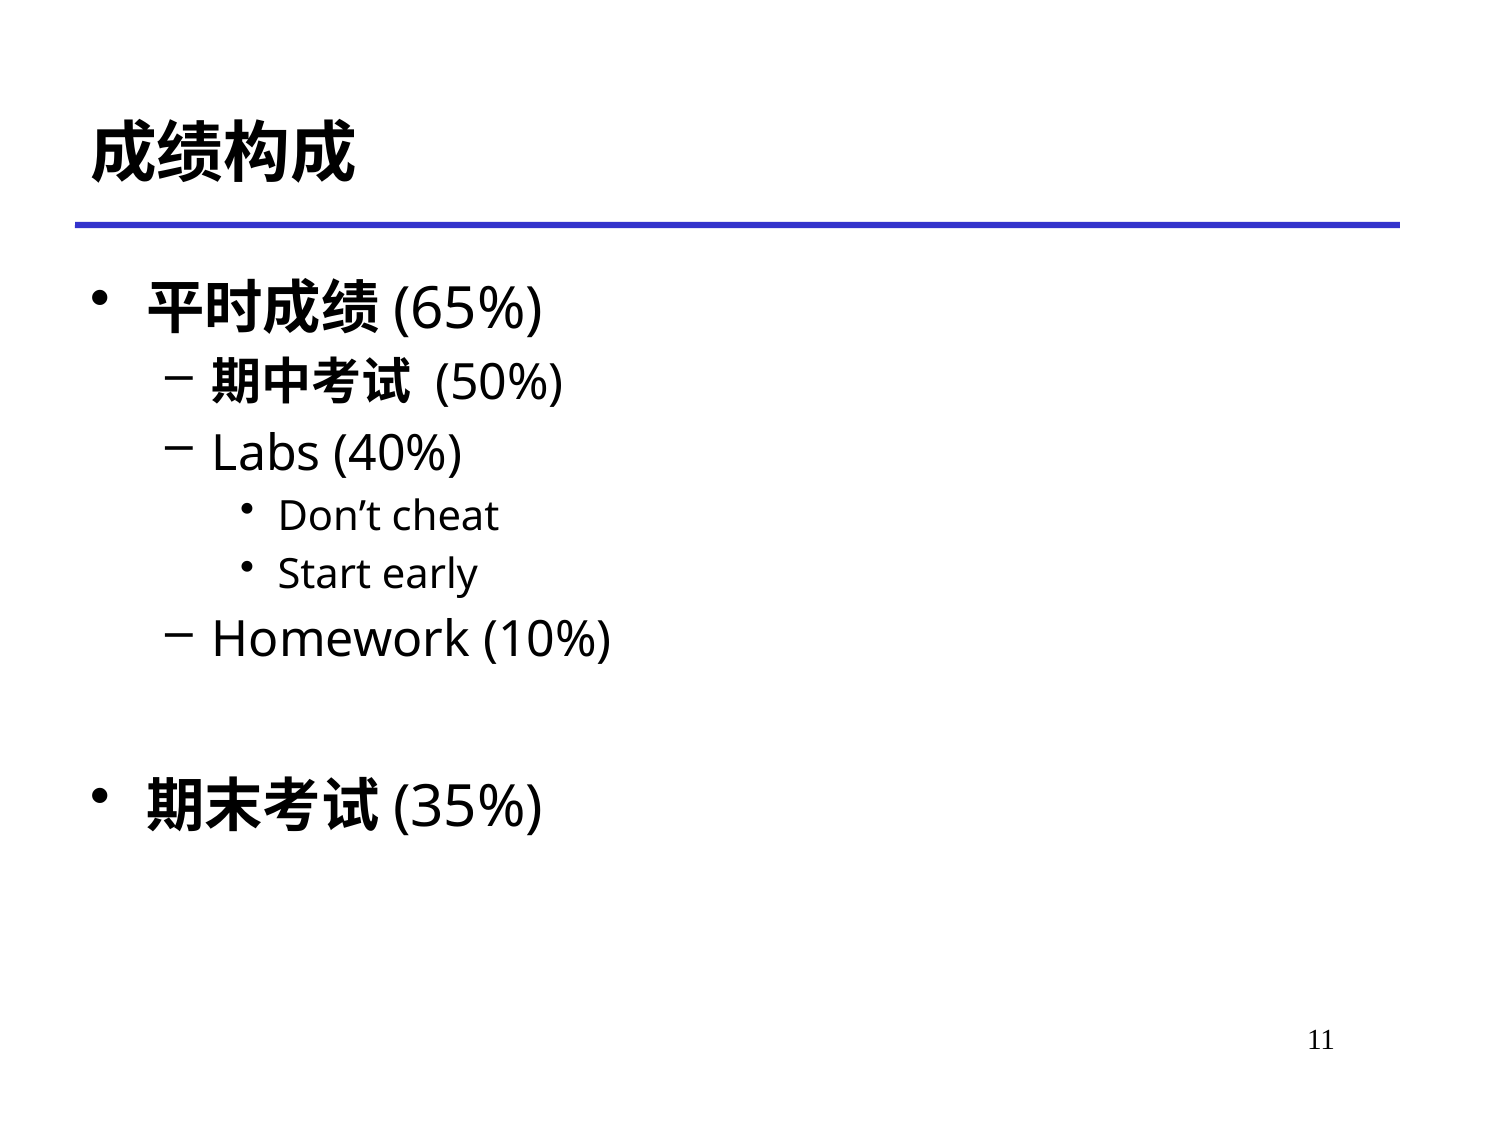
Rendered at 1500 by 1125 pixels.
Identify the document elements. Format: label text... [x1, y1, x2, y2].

slide_number 11 [1137, 1012, 1351, 1088]
title 成绩构成 [75, 75, 1400, 225]
list 平时成绩(65%) 期中考试 (50%) Labs (40%) Don’t cheat Start early Homework (10%) 期末考试(35%) [75, 262, 1438, 988]
